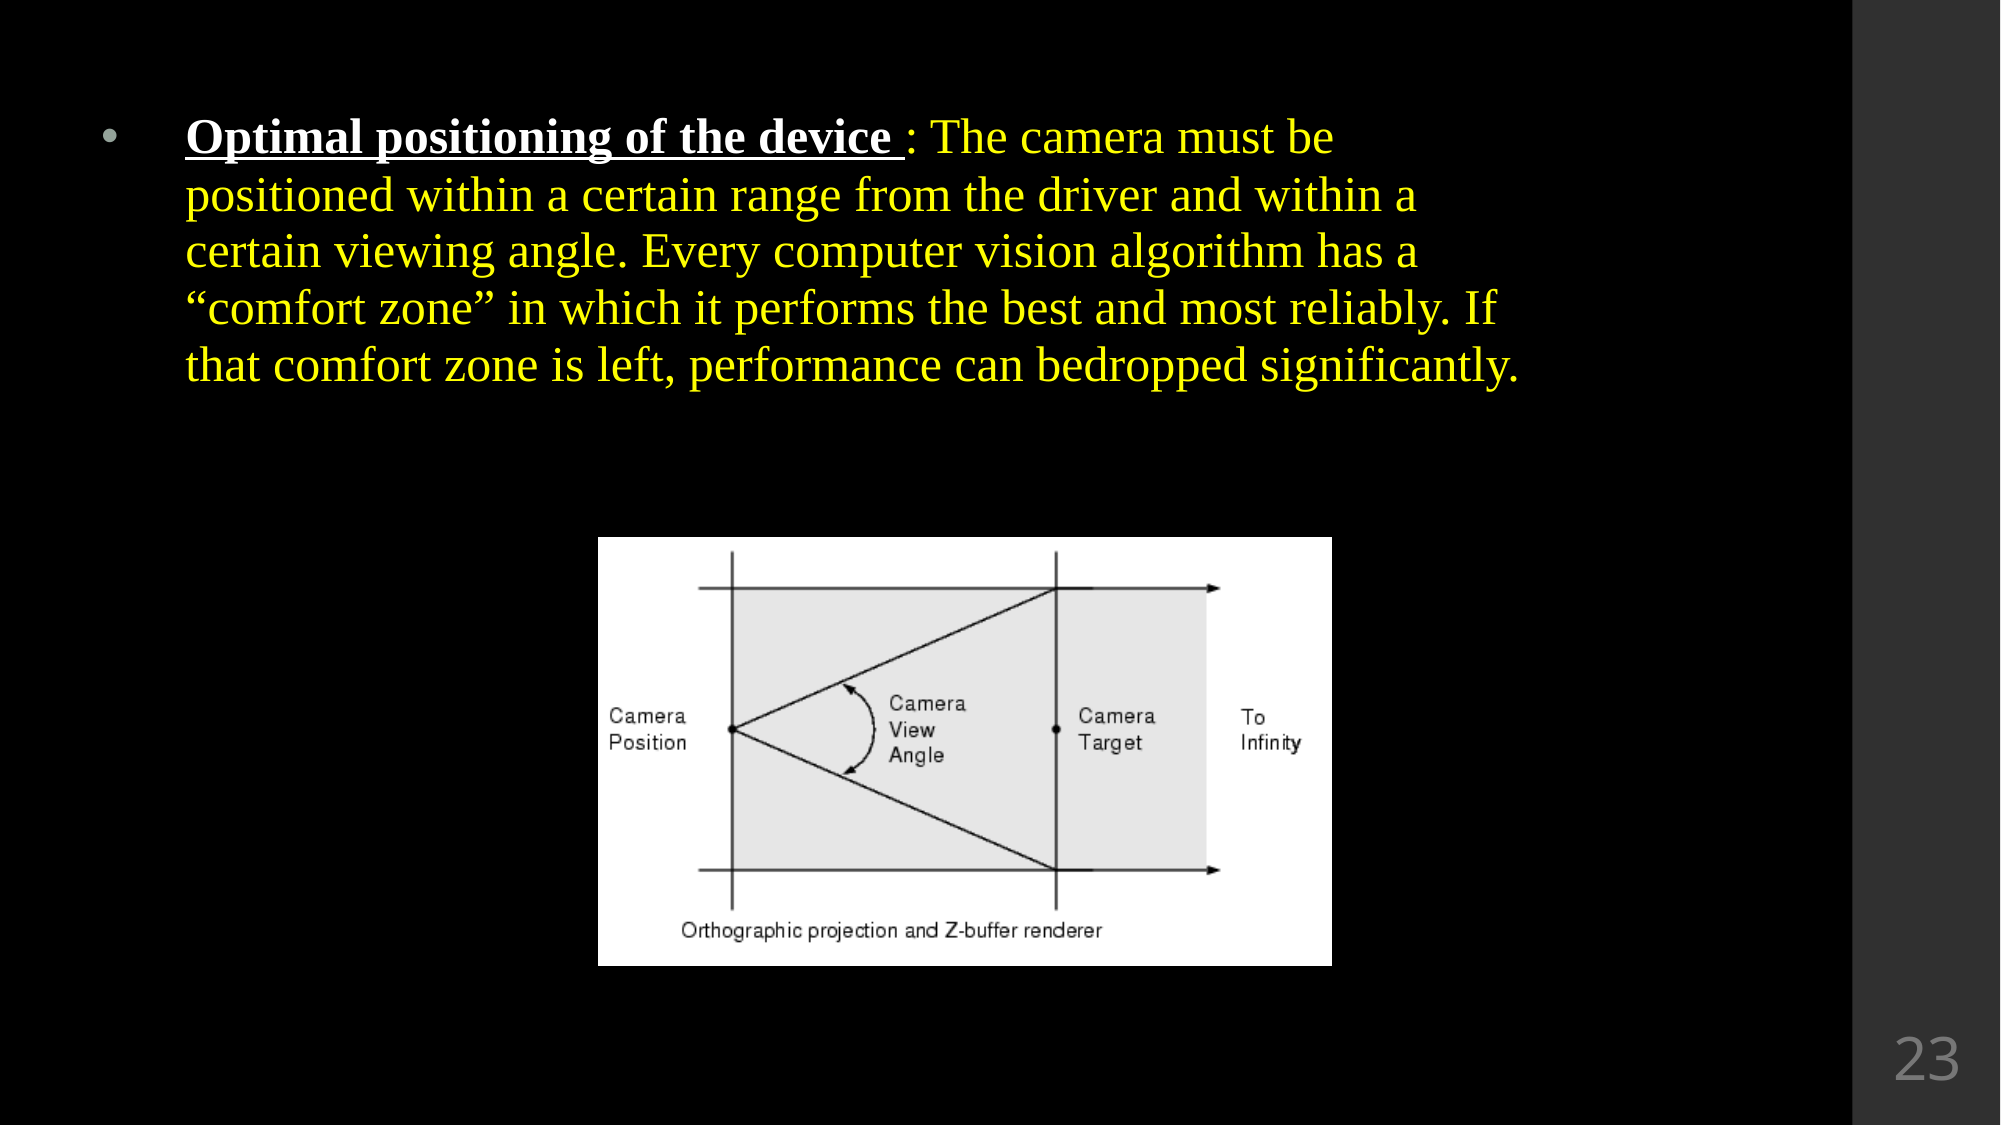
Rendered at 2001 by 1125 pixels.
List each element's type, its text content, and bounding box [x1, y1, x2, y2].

list Optimal positioning of the device : The camera must be positioned within a certain range from the driver and within a certain viewing angle. Every computer vision algorithm has a “comfort zone” in which it performs the best and most reliably. If that comfort zone is left, performance can bedropped significantly. [86, 100, 1554, 975]
picture [598, 537, 1332, 966]
slide_number 23 [1852, 1012, 2000, 1110]
